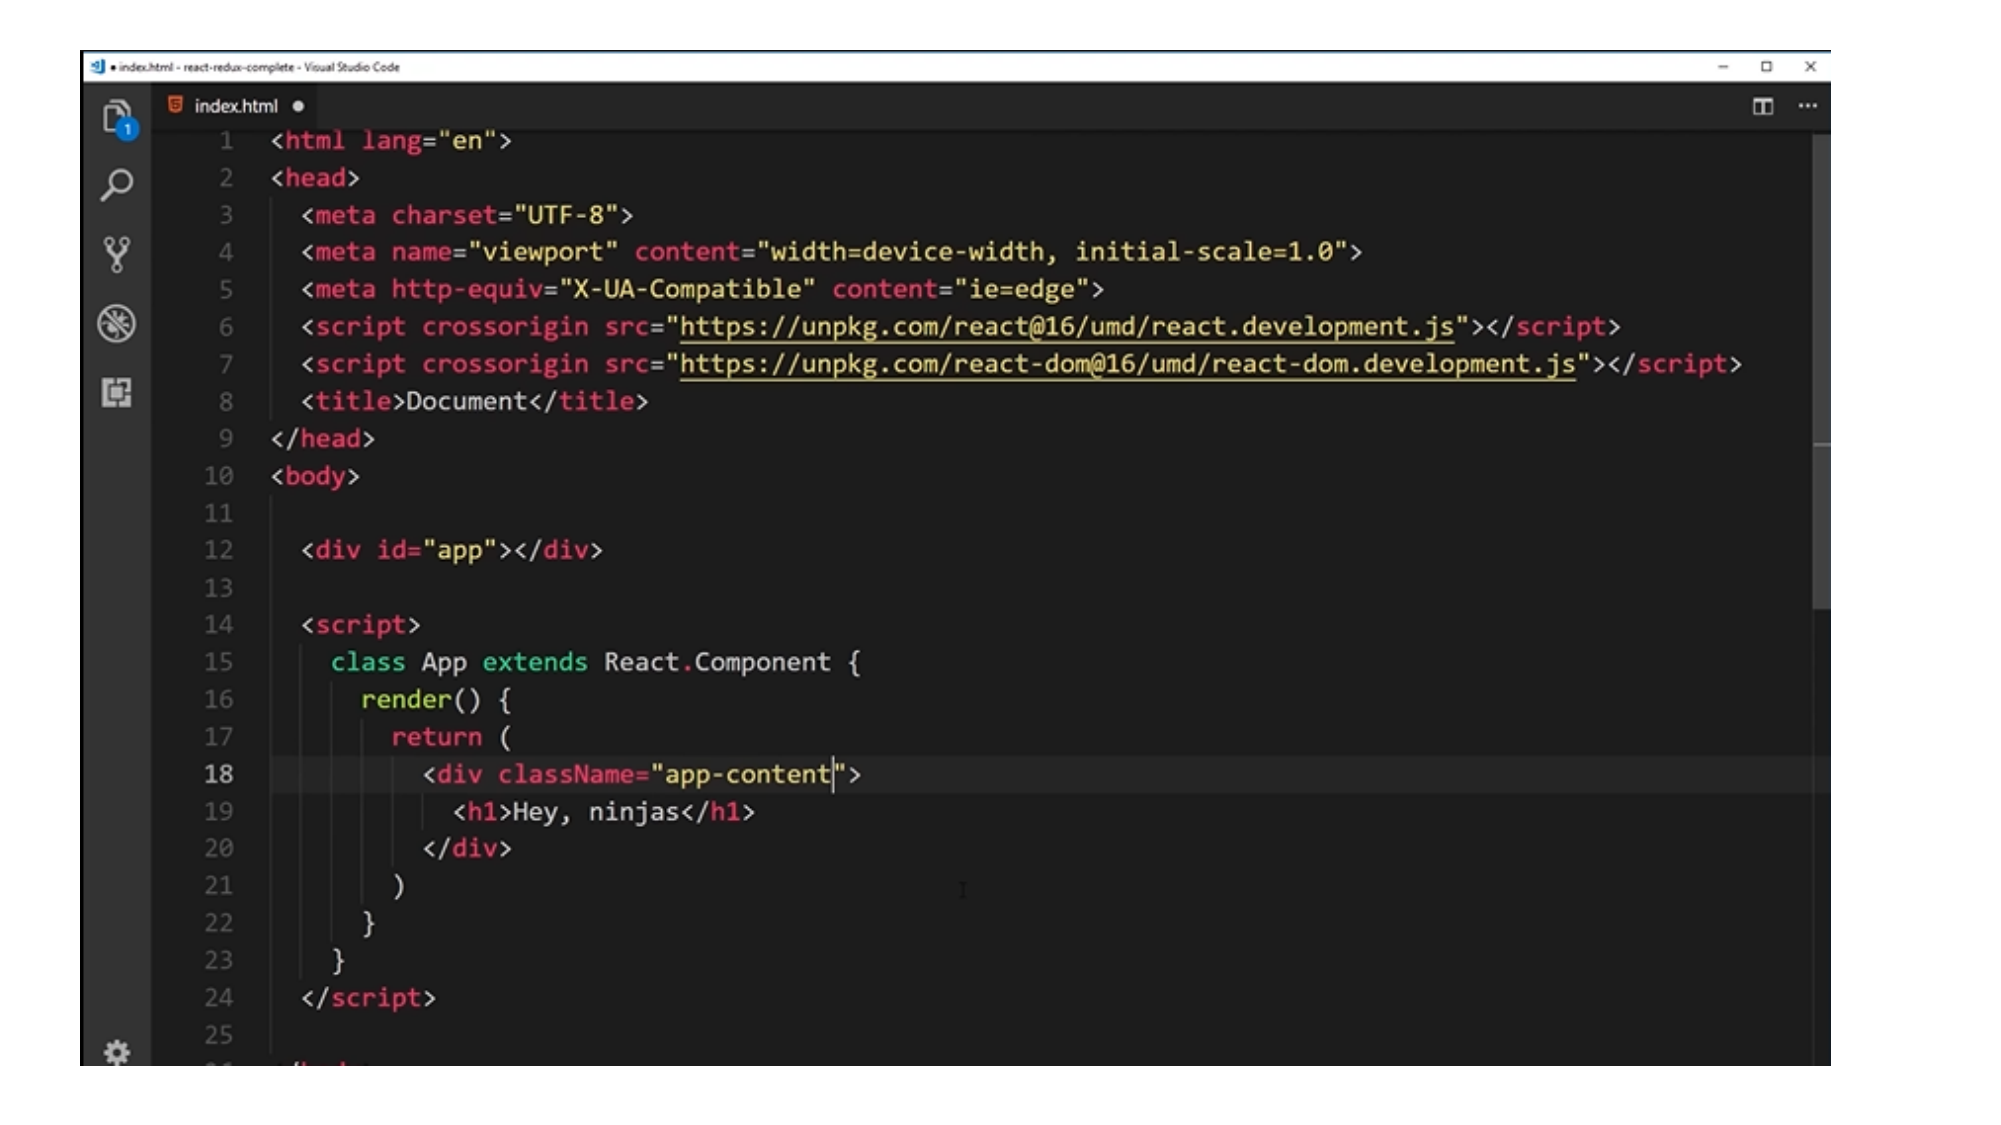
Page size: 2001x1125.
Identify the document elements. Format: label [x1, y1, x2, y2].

picture [80, 50, 1832, 1067]
